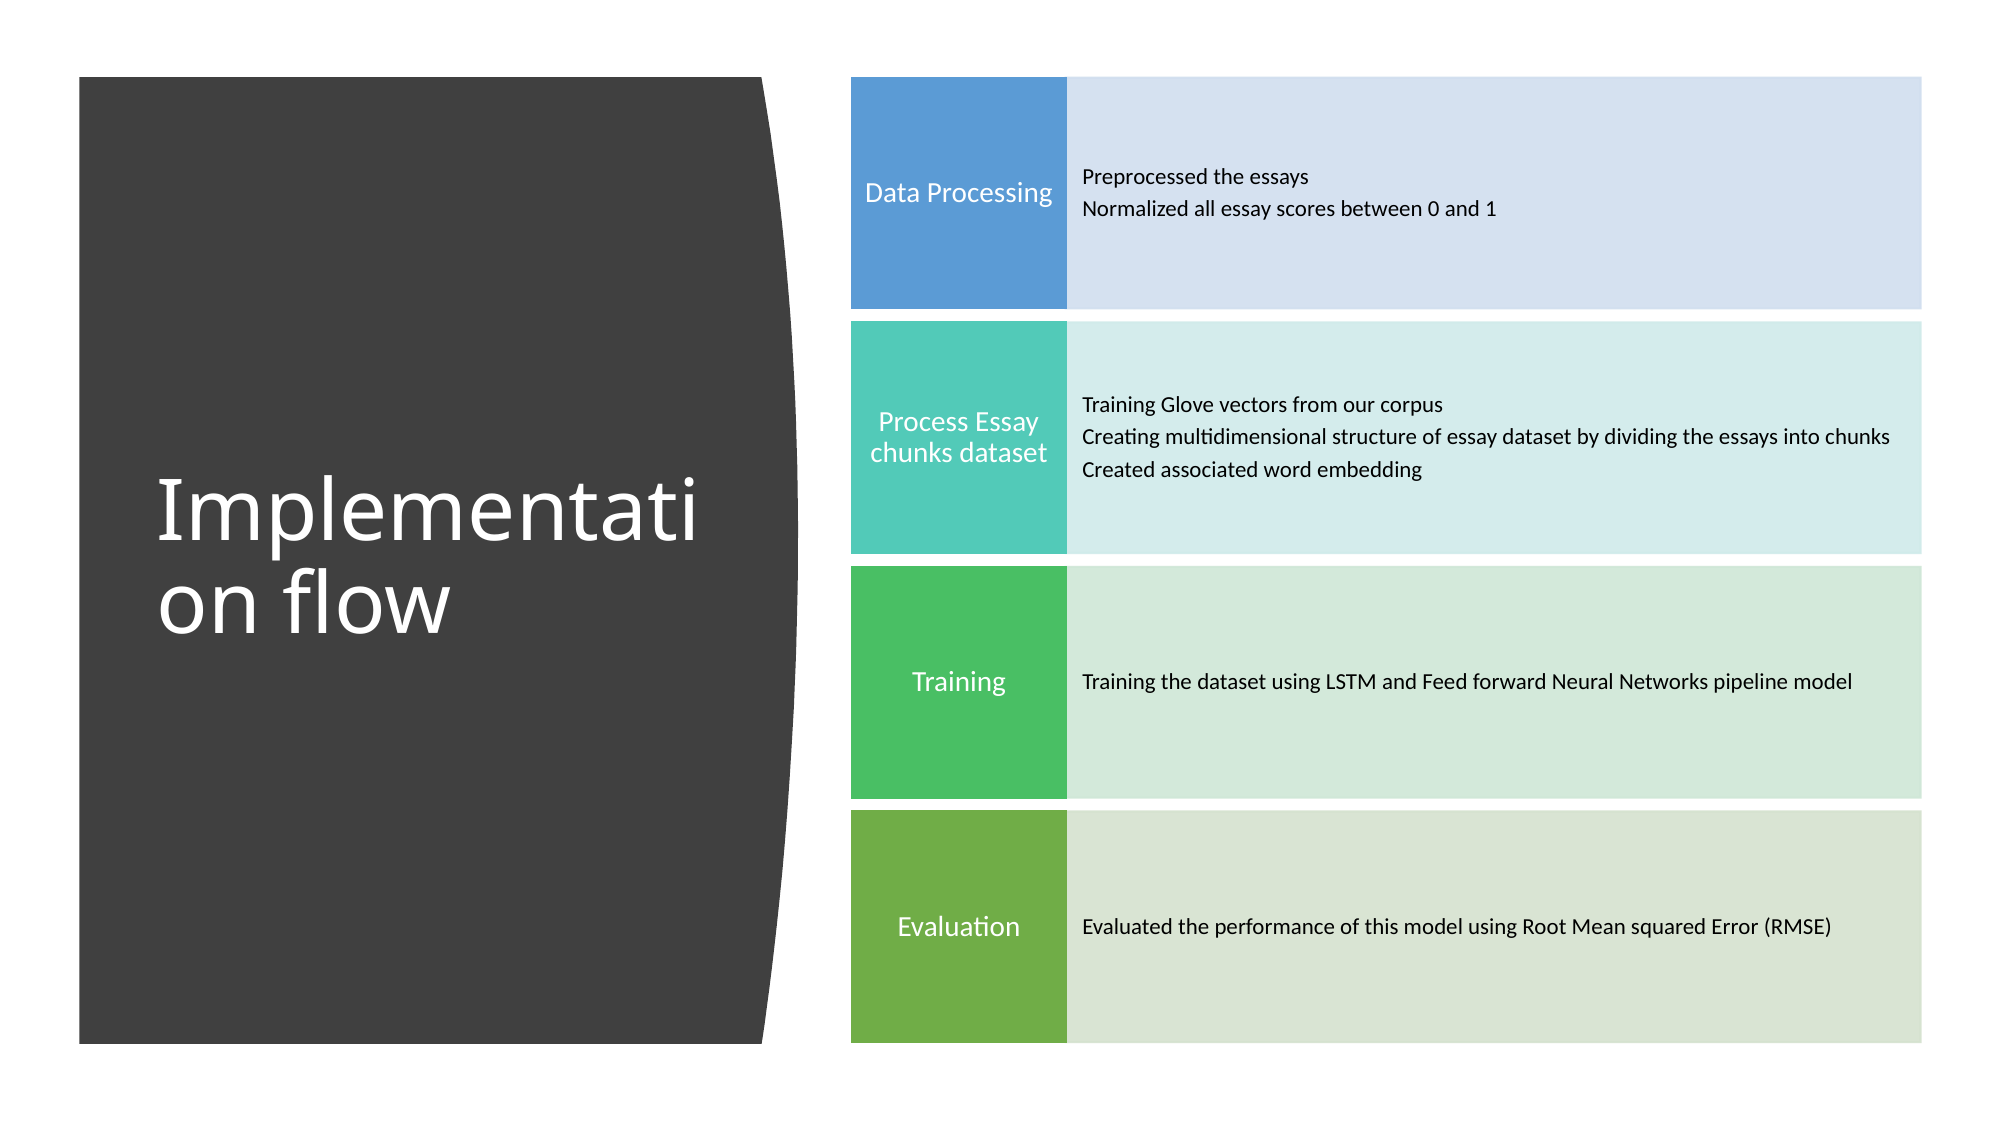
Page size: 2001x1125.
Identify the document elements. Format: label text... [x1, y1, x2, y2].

title Implementation flow [141, 166, 738, 953]
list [852, 77, 1921, 1043]
text_box [78, 76, 800, 1045]
